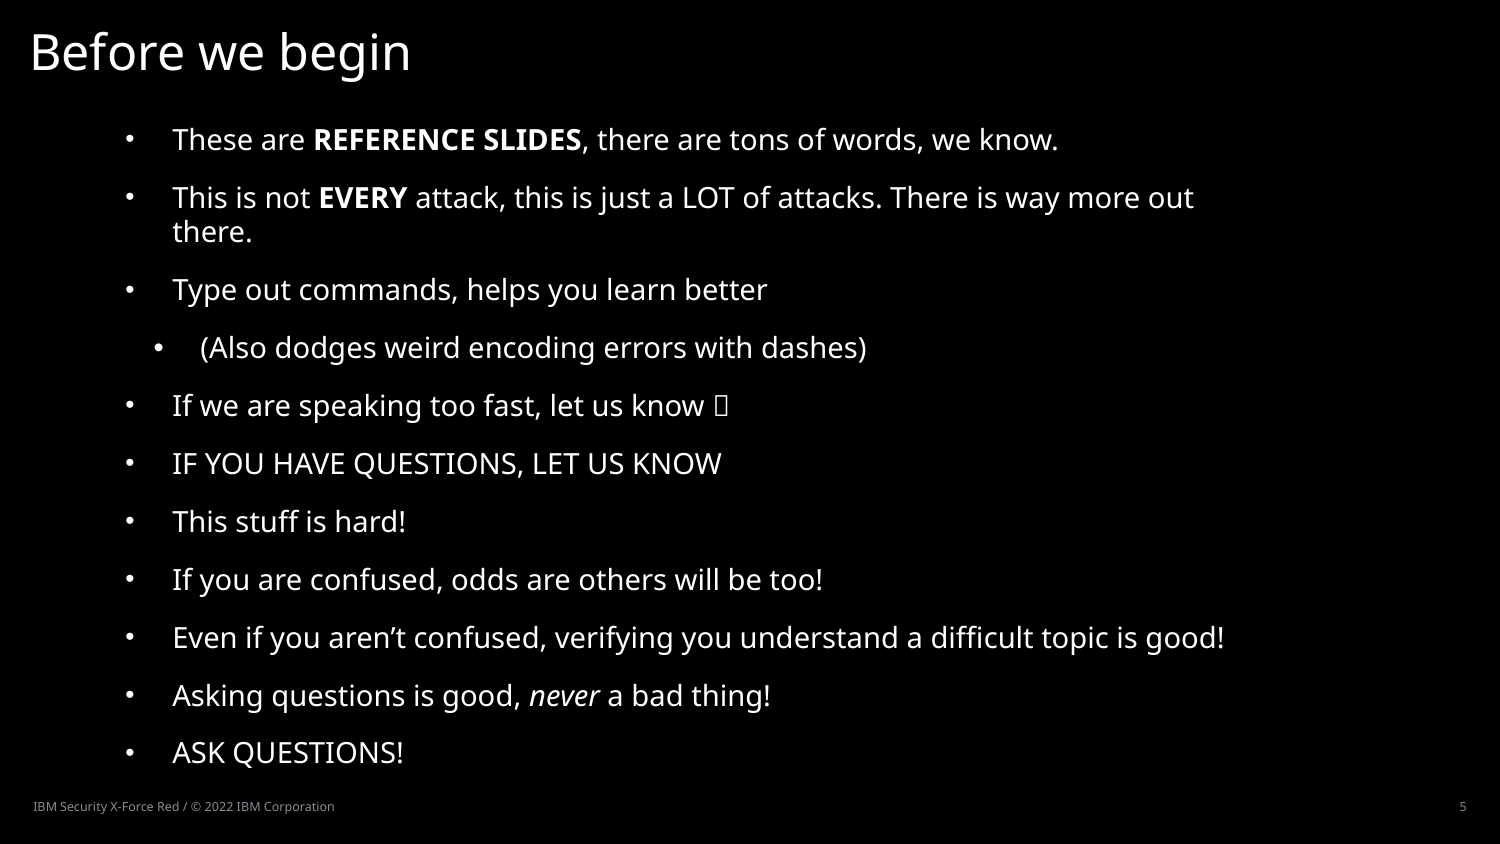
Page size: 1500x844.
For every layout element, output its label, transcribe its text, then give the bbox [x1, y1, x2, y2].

list These are REFERENCE SLIDES, there are tons of words, we know. This is not EVERY attack, this is just a LOT of attacks. There is way more out there. Type out commands, helps you learn better (Also dodges weird encoding errors with dashes) If we are speaking too fast, let us know  IF YOU HAVE QUESTIONS, LET US KNOW This stuff is hard! If you are confused, odds are others will be too! Even if you aren’t confused, verifying you understand a difficult topic is good! Asking questions is good, never a bad thing! ASK QUESTIONS! [125, 121, 1266, 615]
slide_number 5 [1369, 793, 1467, 821]
footer IBM Security X-Force Red / © 2022 IBM Corporation [33, 793, 716, 821]
title Before we begin [29, 27, 1091, 132]
